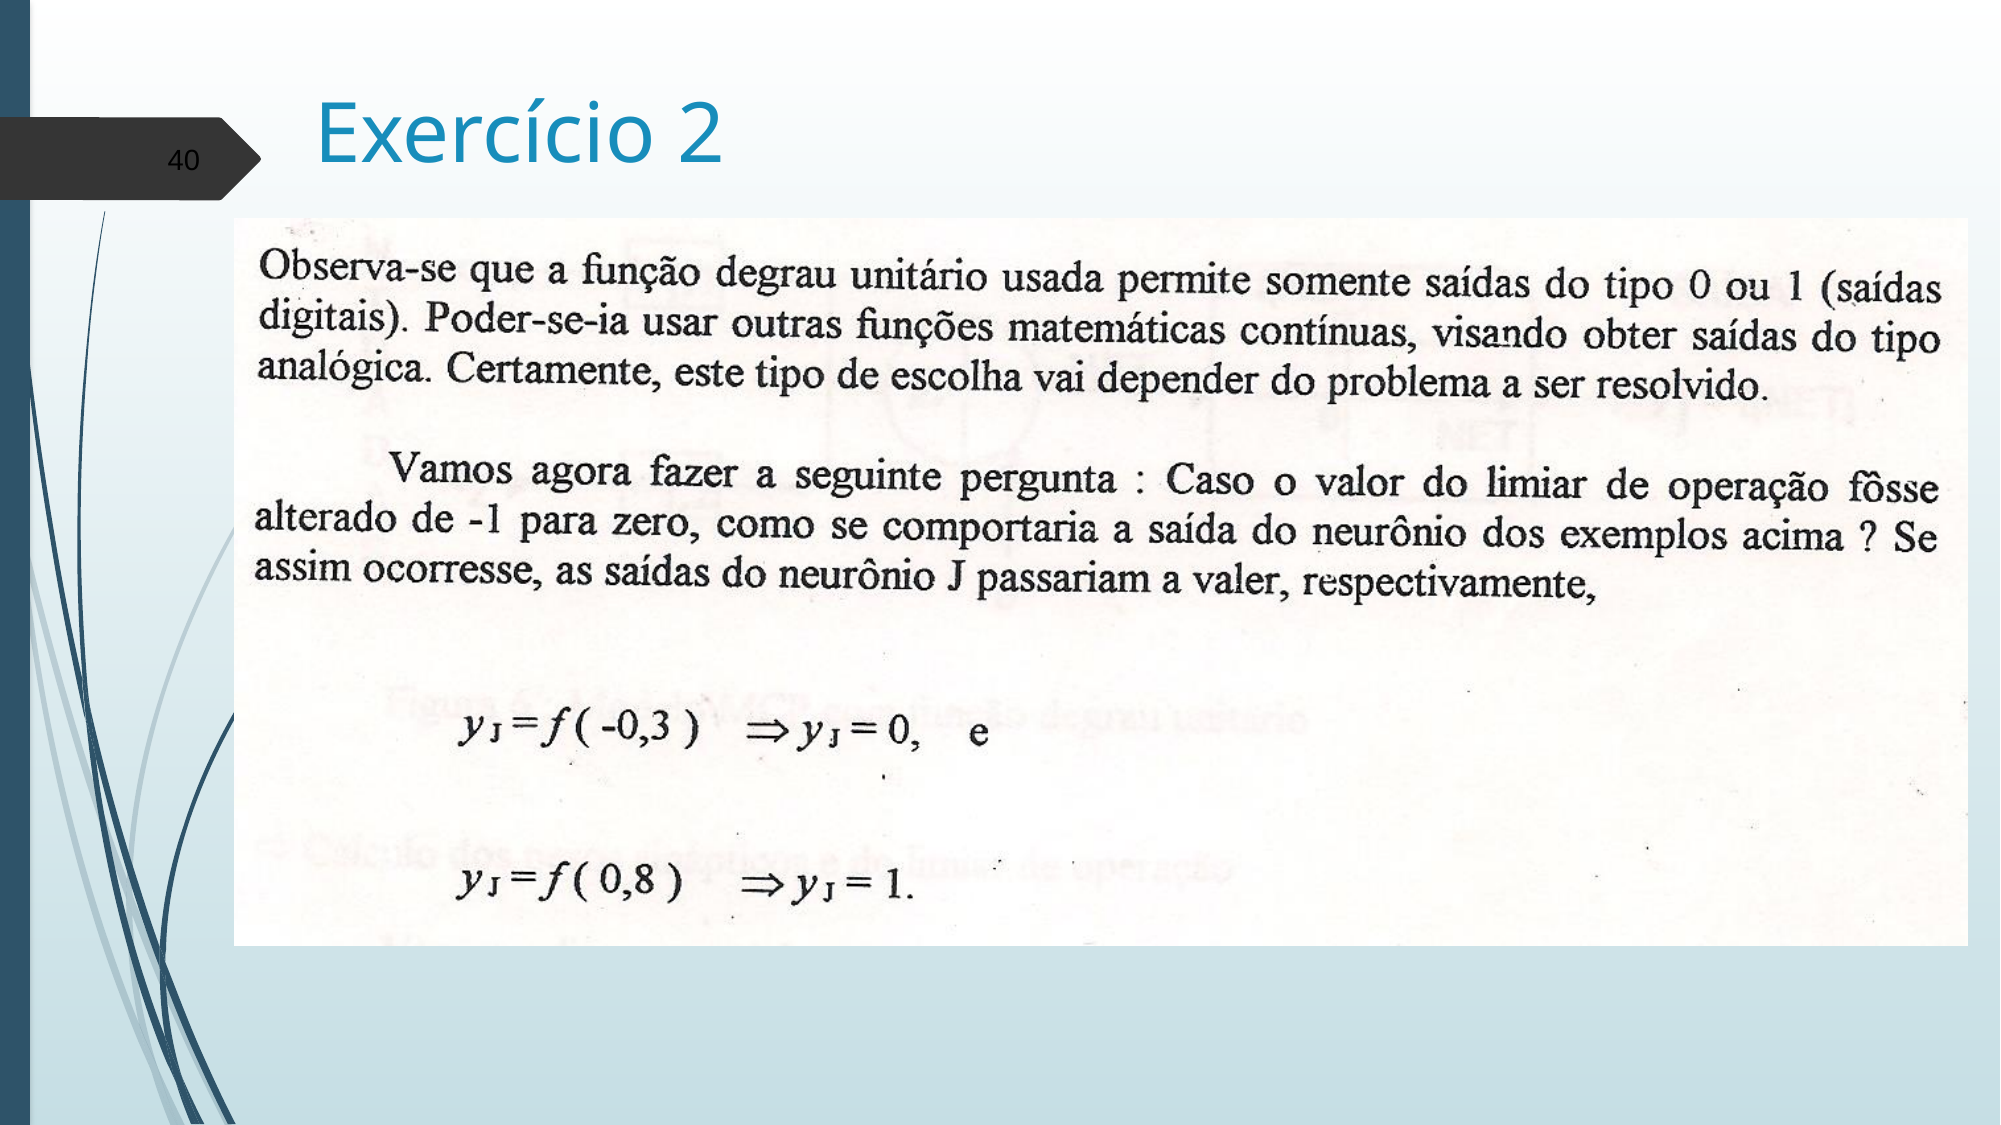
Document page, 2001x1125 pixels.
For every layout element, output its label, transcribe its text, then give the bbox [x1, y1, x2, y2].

title Exercício 2 [299, 71, 1968, 190]
slide_number 40 [87, 129, 216, 190]
picture [234, 218, 1968, 946]
